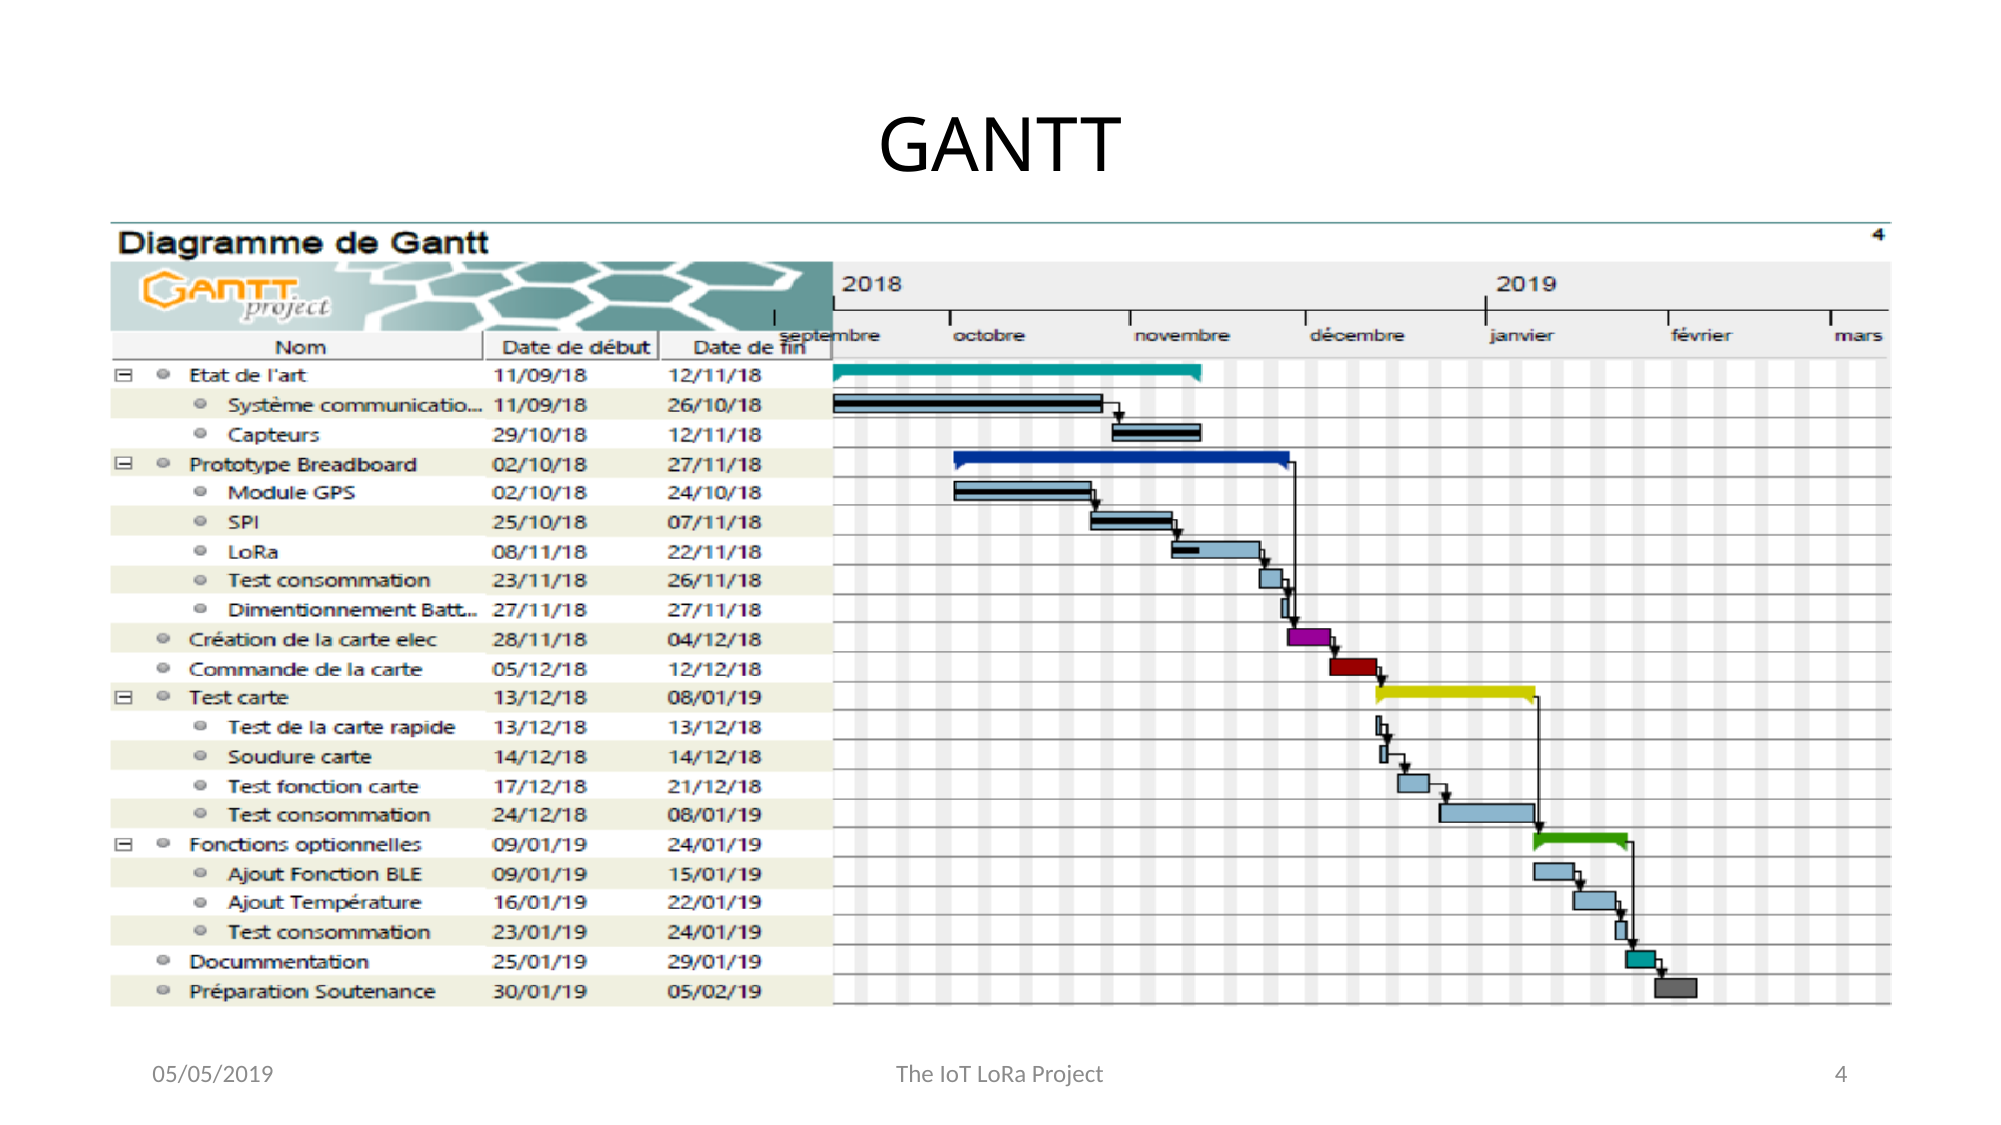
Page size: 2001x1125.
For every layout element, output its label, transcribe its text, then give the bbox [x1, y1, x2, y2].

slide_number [137, 1042, 588, 1103]
footer The IoT LoRa Project [662, 1042, 1338, 1103]
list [102, 217, 1898, 1009]
text_box GANTT [187, 26, 1813, 217]
slide_number 4 [1412, 1042, 1863, 1103]
